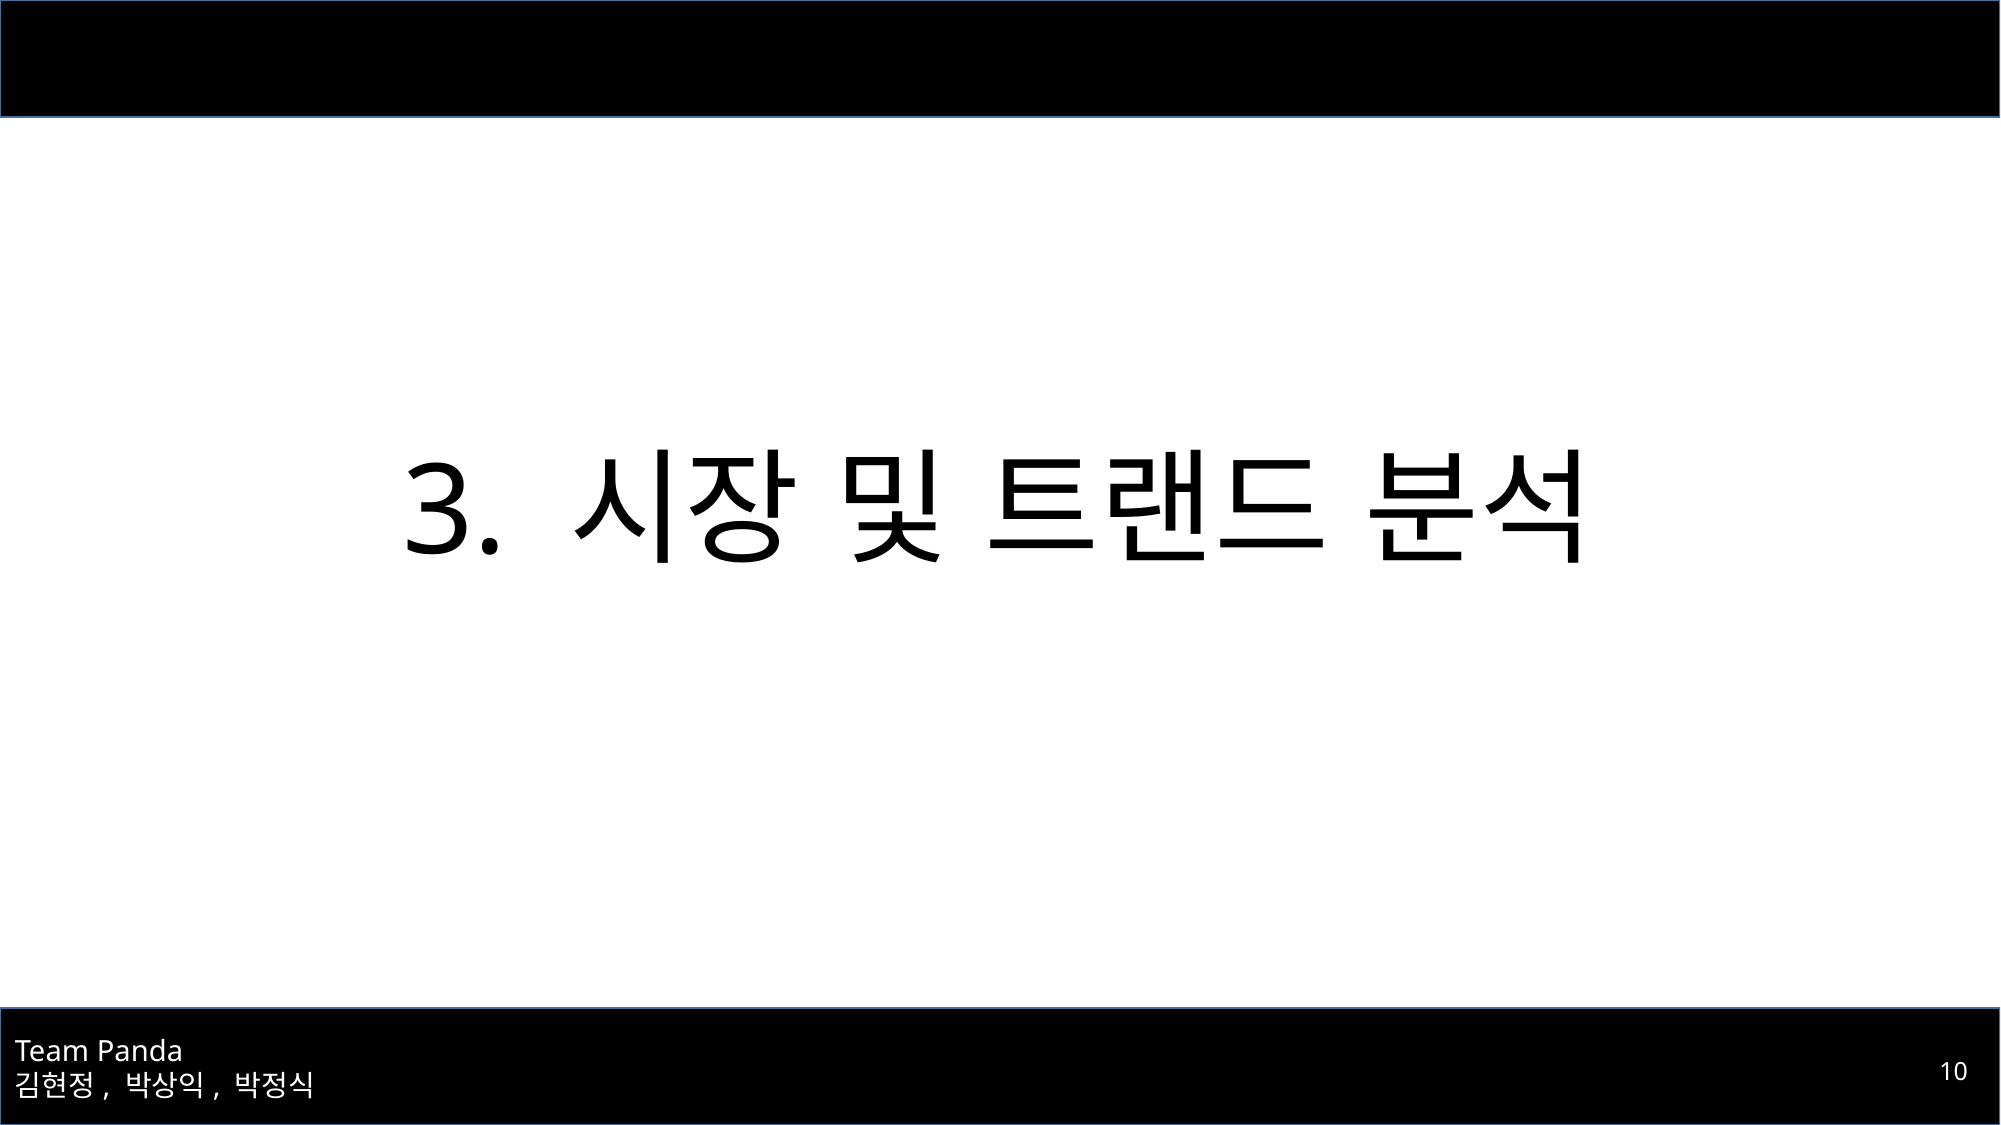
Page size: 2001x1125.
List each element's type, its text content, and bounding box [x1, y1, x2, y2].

title 3. 시장 및 트랜드 분석 [135, 298, 1861, 589]
